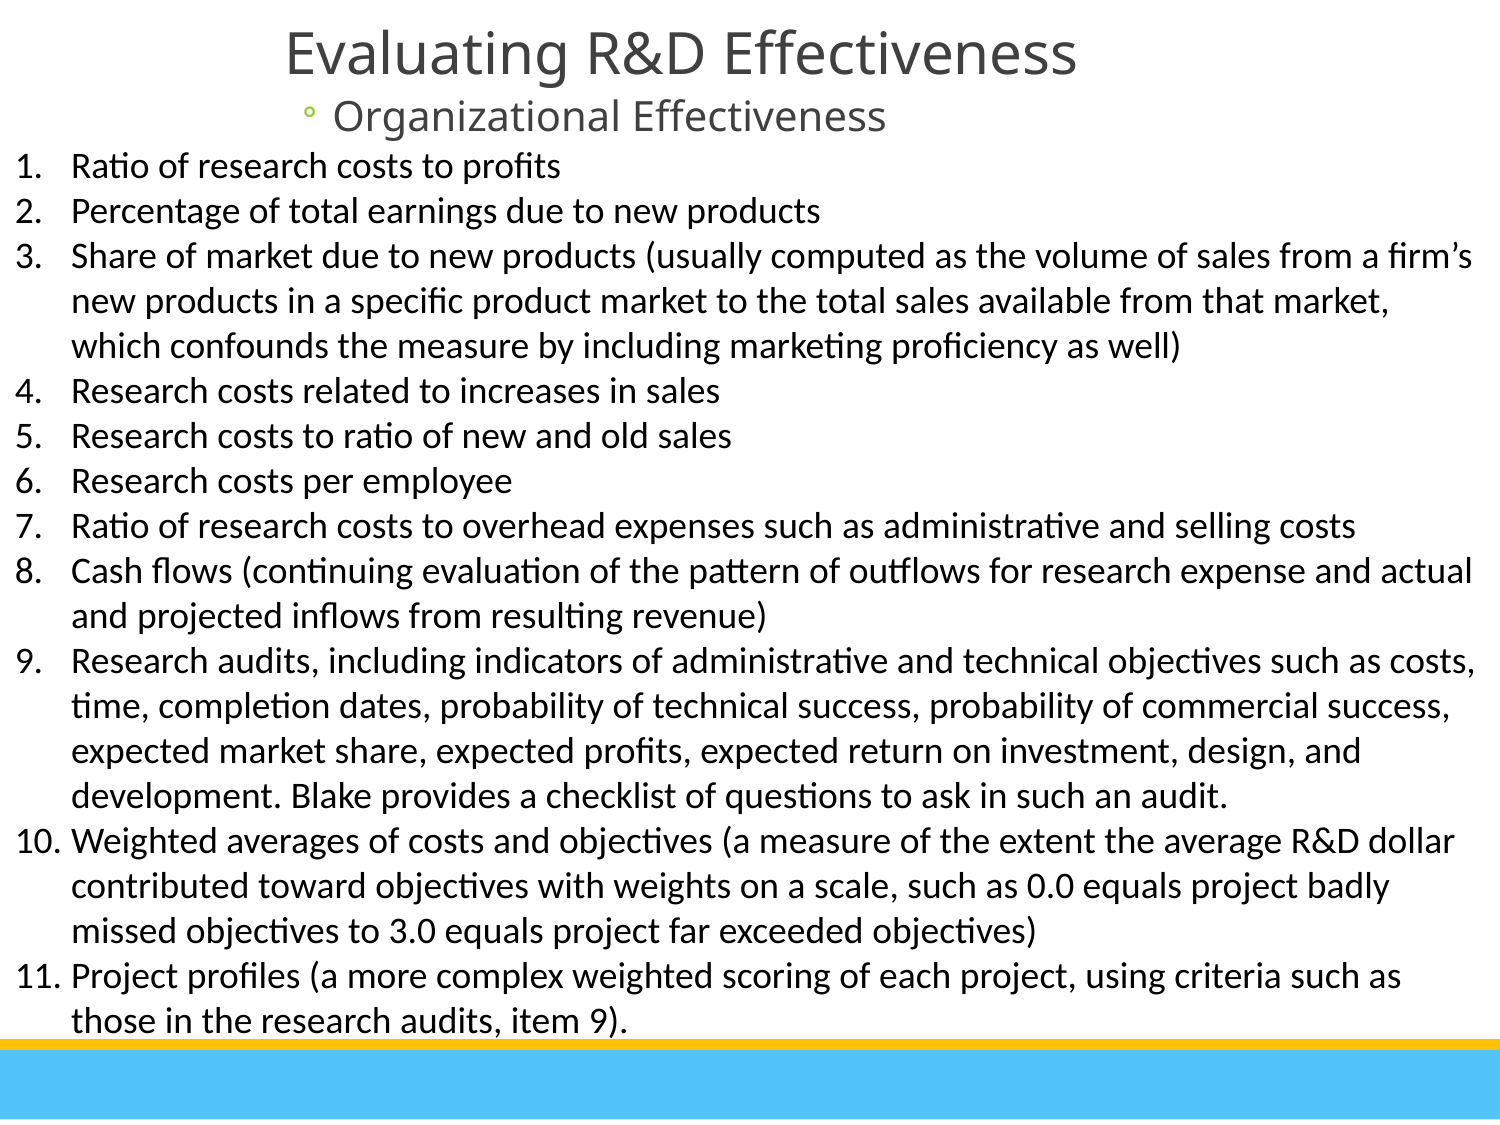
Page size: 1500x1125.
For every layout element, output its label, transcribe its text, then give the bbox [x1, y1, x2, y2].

text_box Ratio of research costs to profits Percentage of total earnings due to new products Share of market due to new products (usually computed as the volume of sales from a firm’s new products in a specific product market to the total sales available from that market, which confounds the measure by including marketing proficiency as well) Research costs related to increases in sales Research costs to ratio of new and old sales Research costs per employee Ratio of research costs to overhead expenses such as administrative and selling costs Cash flows (continuing evaluation of the pattern of outflows for research expense and actual and projected inflows from resulting revenue) Research audits, including indicators of administrative and technical objectives such as costs, time, completion dates, probability of technical success, probability of commercial success, expected market share, expected profits, expected return on investment, design, and development. Blake provides a checklist of questions to ask in such an audit. Weighted averages of costs and objectives (a measure of the extent the average R&D dollar contributed toward objectives with weights on a scale, such as 0.0 equals project badly missed objectives to 3.0 equals project far exceeded objectives) Project profiles (a more complex weighted scoring of each project, using criteria such as those in the research audits, item 9). [0, 133, 1500, 1049]
list Evaluating R&D Effectiveness Organizational Effectiveness [269, 16, 1132, 133]
